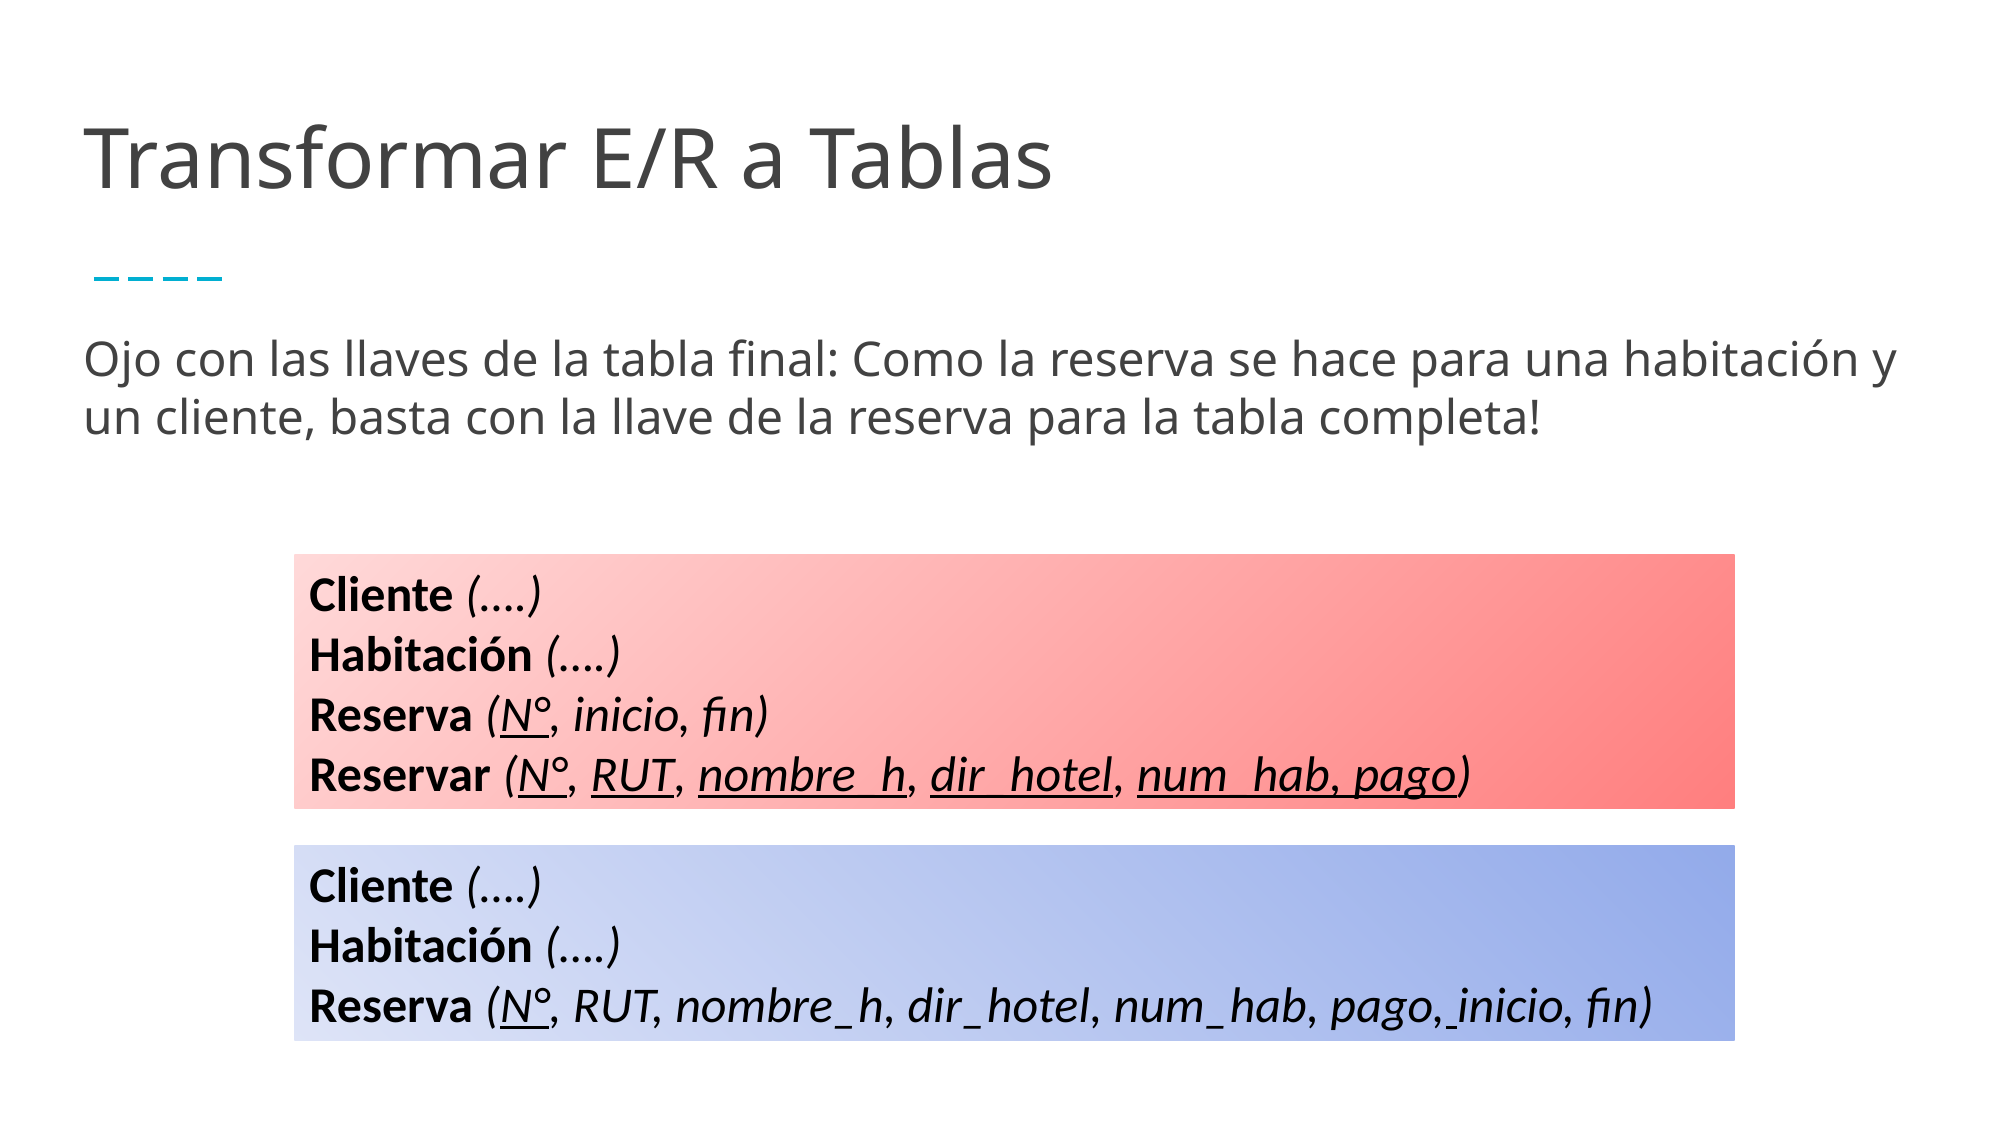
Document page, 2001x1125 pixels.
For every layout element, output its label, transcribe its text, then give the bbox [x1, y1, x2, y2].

text_box Cliente (….) Habitación (….) Reserva (N°, inicio, fin) Reservar (N°, RUT, nombre_h, dir_hotel, num_hab, pago) [294, 554, 1735, 809]
title Transformar E/R a Tablas [68, 81, 1932, 242]
text_box Cliente (….) Habitación (….) Reserva (N°, RUT, nombre_h, dir_hotel, num_hab, pago, inicio, fin) [294, 845, 1735, 1041]
list Ojo con las llaves de la tabla final: Como la reserva se hace para una habitación y un cliente, basta con la llave de la reserva para la tabla completa! [68, 321, 1932, 1000]
